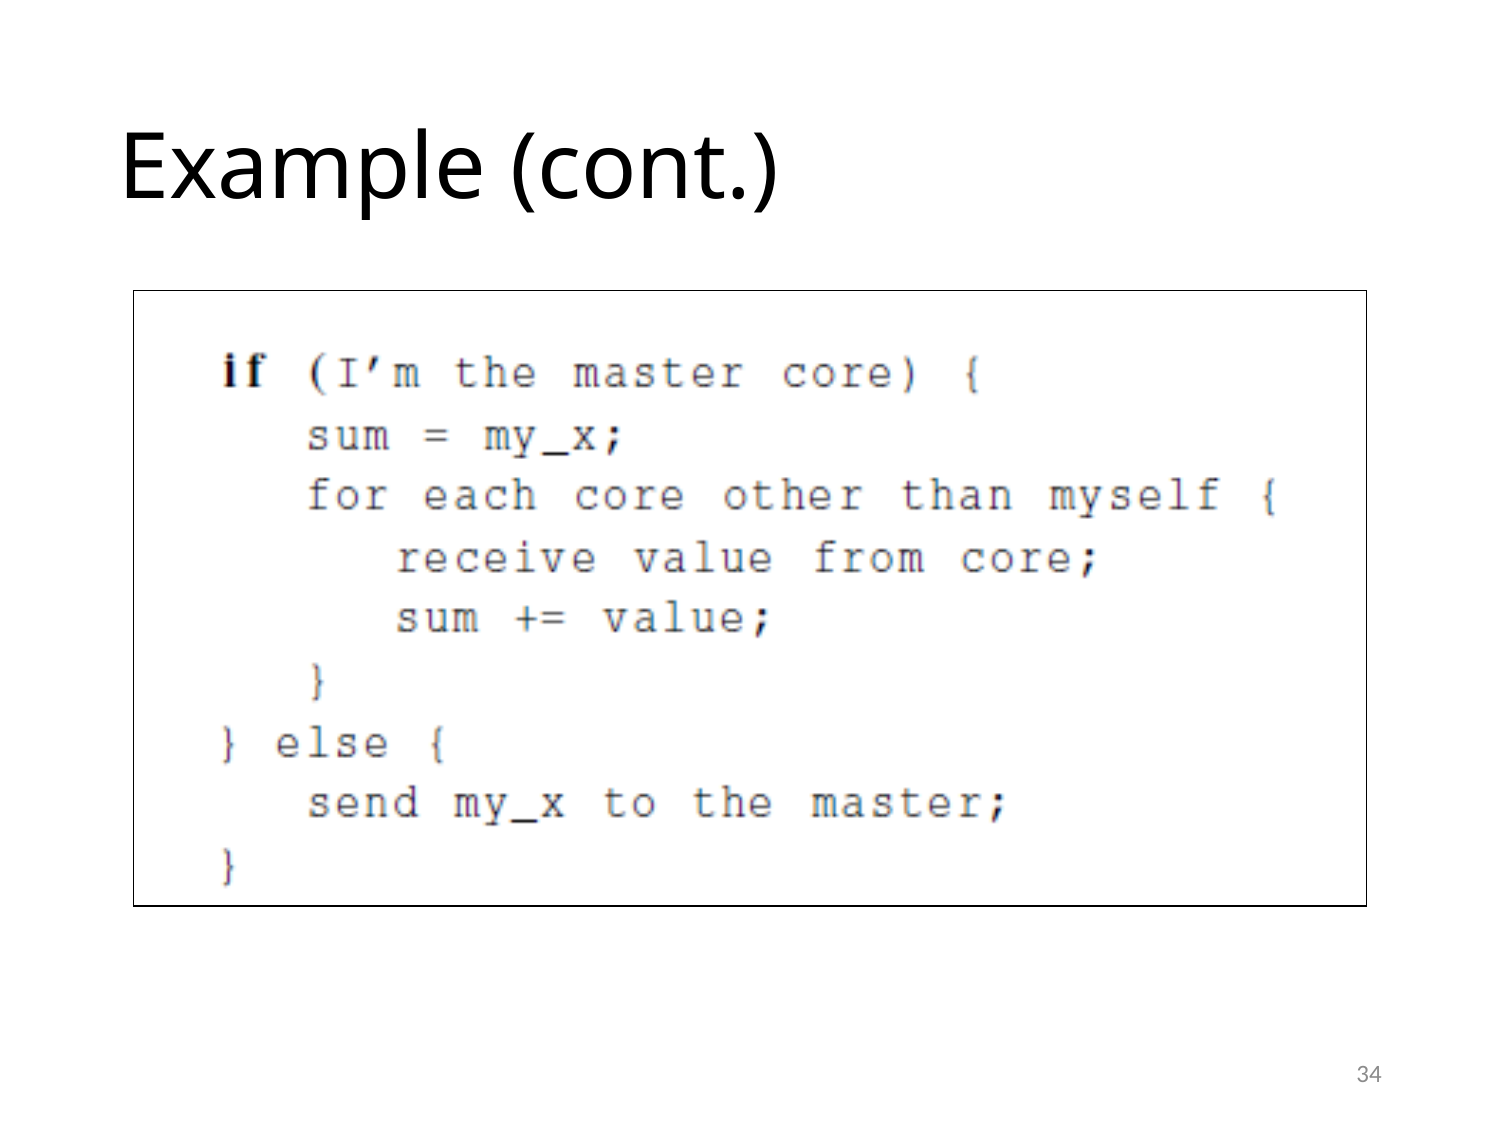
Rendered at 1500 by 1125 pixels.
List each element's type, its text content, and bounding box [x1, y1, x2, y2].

title Example (cont.) [103, 59, 1397, 278]
picture [134, 290, 1366, 906]
slide_number 34 [1059, 1042, 1397, 1103]
